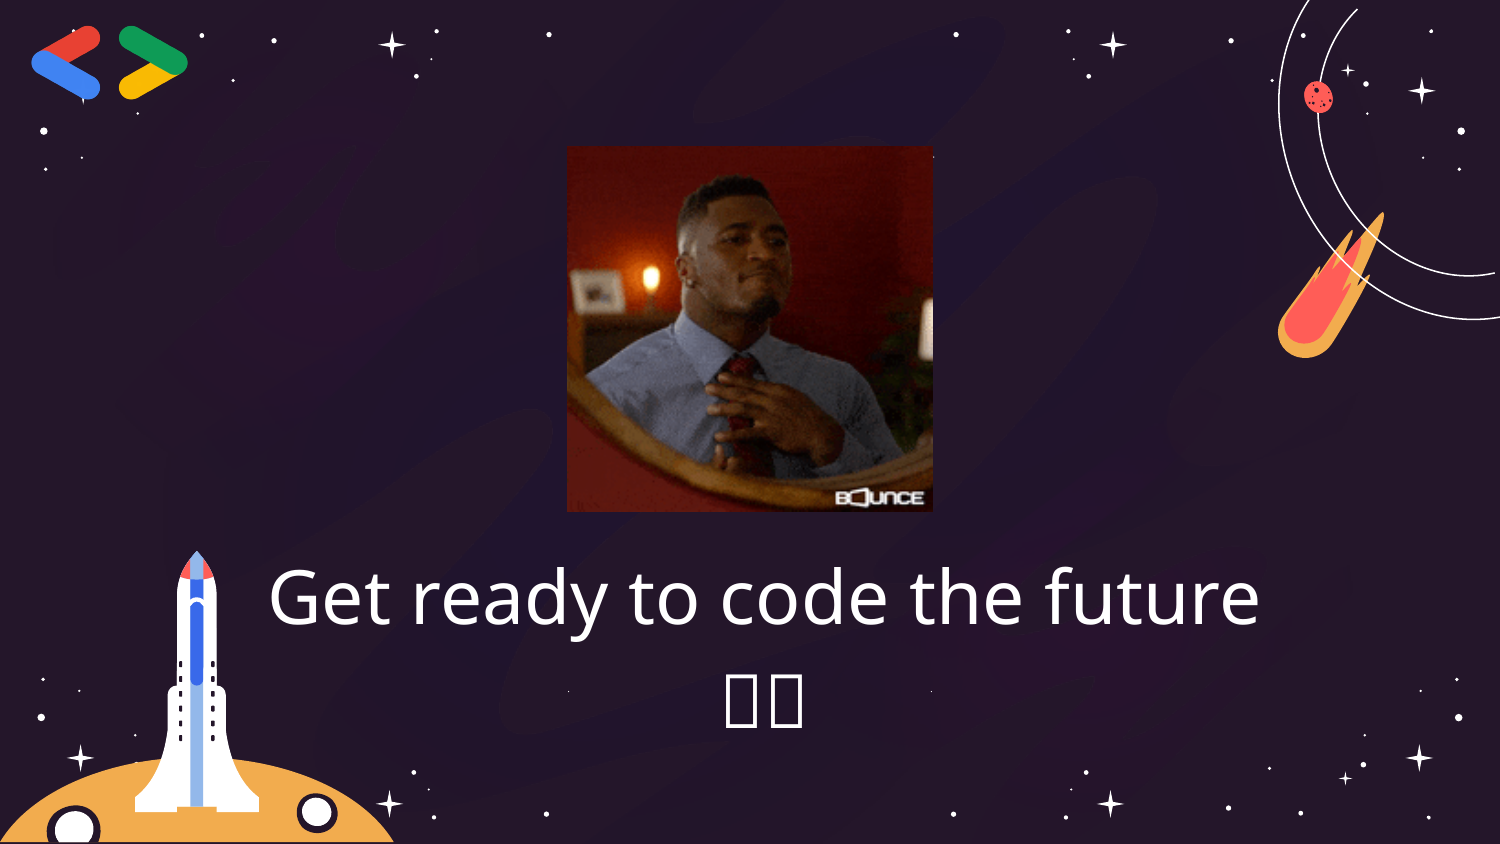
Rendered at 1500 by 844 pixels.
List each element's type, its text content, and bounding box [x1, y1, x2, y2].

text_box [1259, 238, 1414, 343]
picture [28, 0, 191, 144]
picture [567, 146, 933, 512]
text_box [1283, 0, 1500, 325]
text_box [0, 756, 394, 843]
subtitle Get ready to code the future🤩🚀 [208, 521, 1321, 632]
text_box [134, 550, 259, 813]
